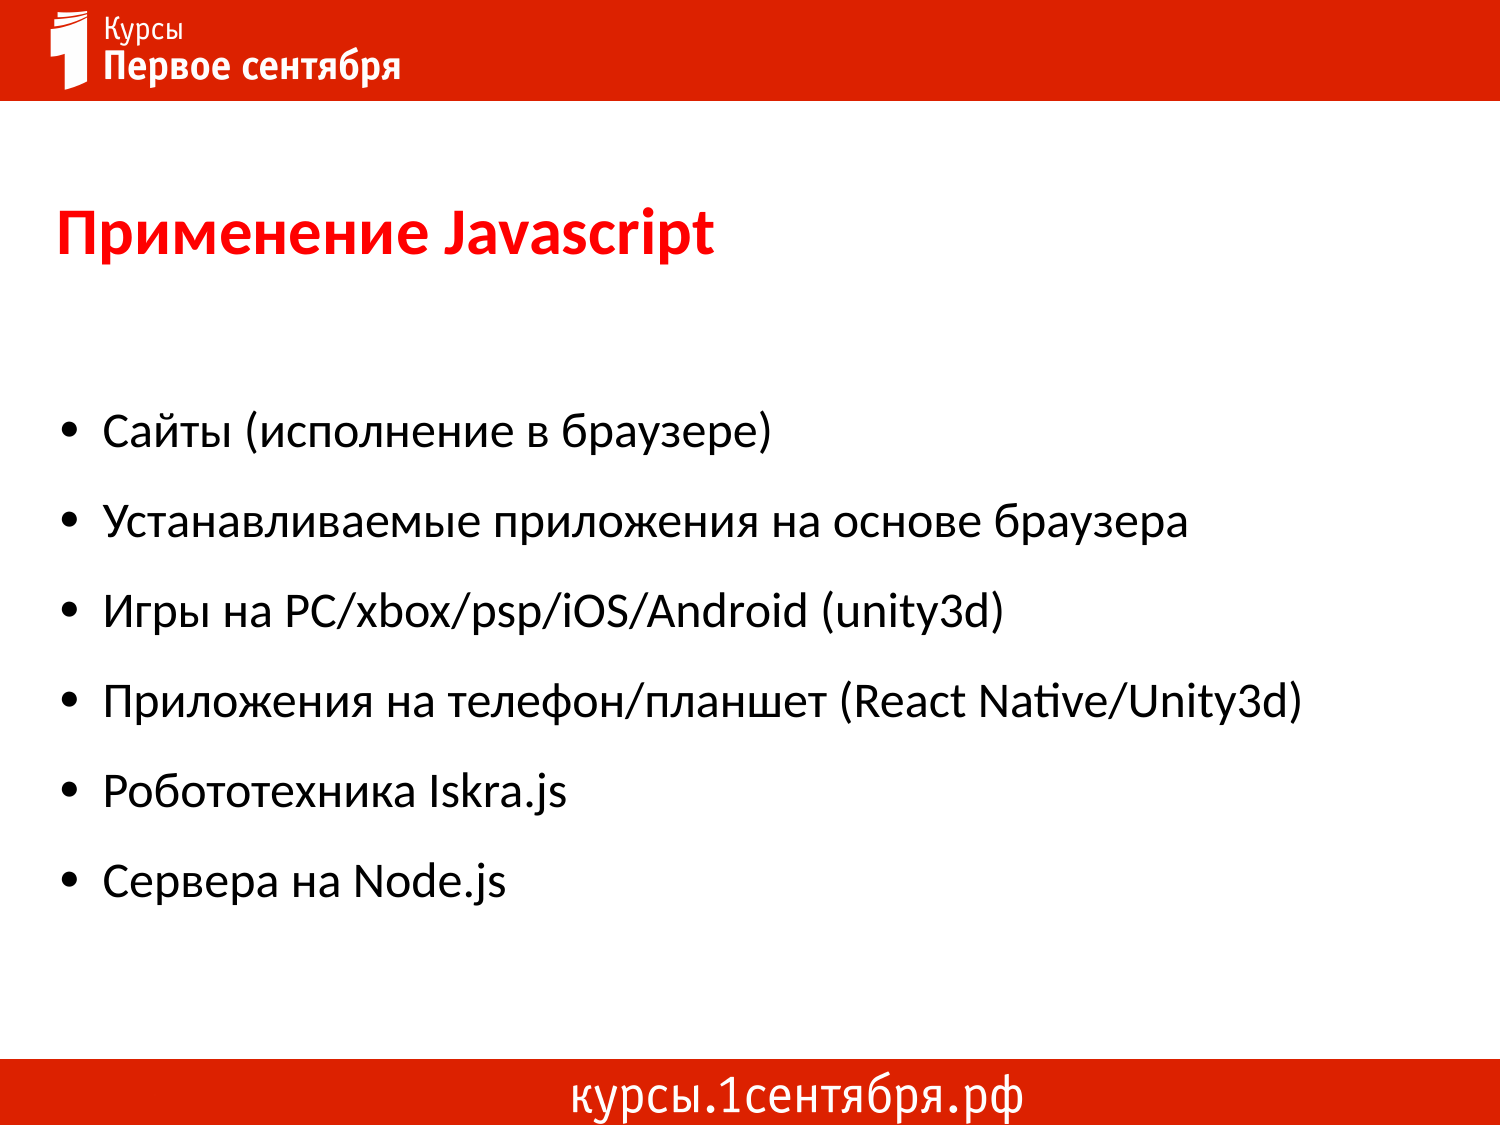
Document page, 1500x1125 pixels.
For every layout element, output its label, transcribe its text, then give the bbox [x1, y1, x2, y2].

picture [0, 0, 1500, 101]
picture [0, 1059, 1500, 1125]
text_box Применение Javascript [41, 172, 1463, 283]
text_box Сайты (исполнение в браузере) Устанавливаемые приложения на основе браузера Игры на PC/xbox/psp/iOS/Android (unity3d) Приложения на телефон/планшет (React Native/Unity3d) Робототехника Iskra.js Сервера на Node.js [44, 352, 1456, 923]
